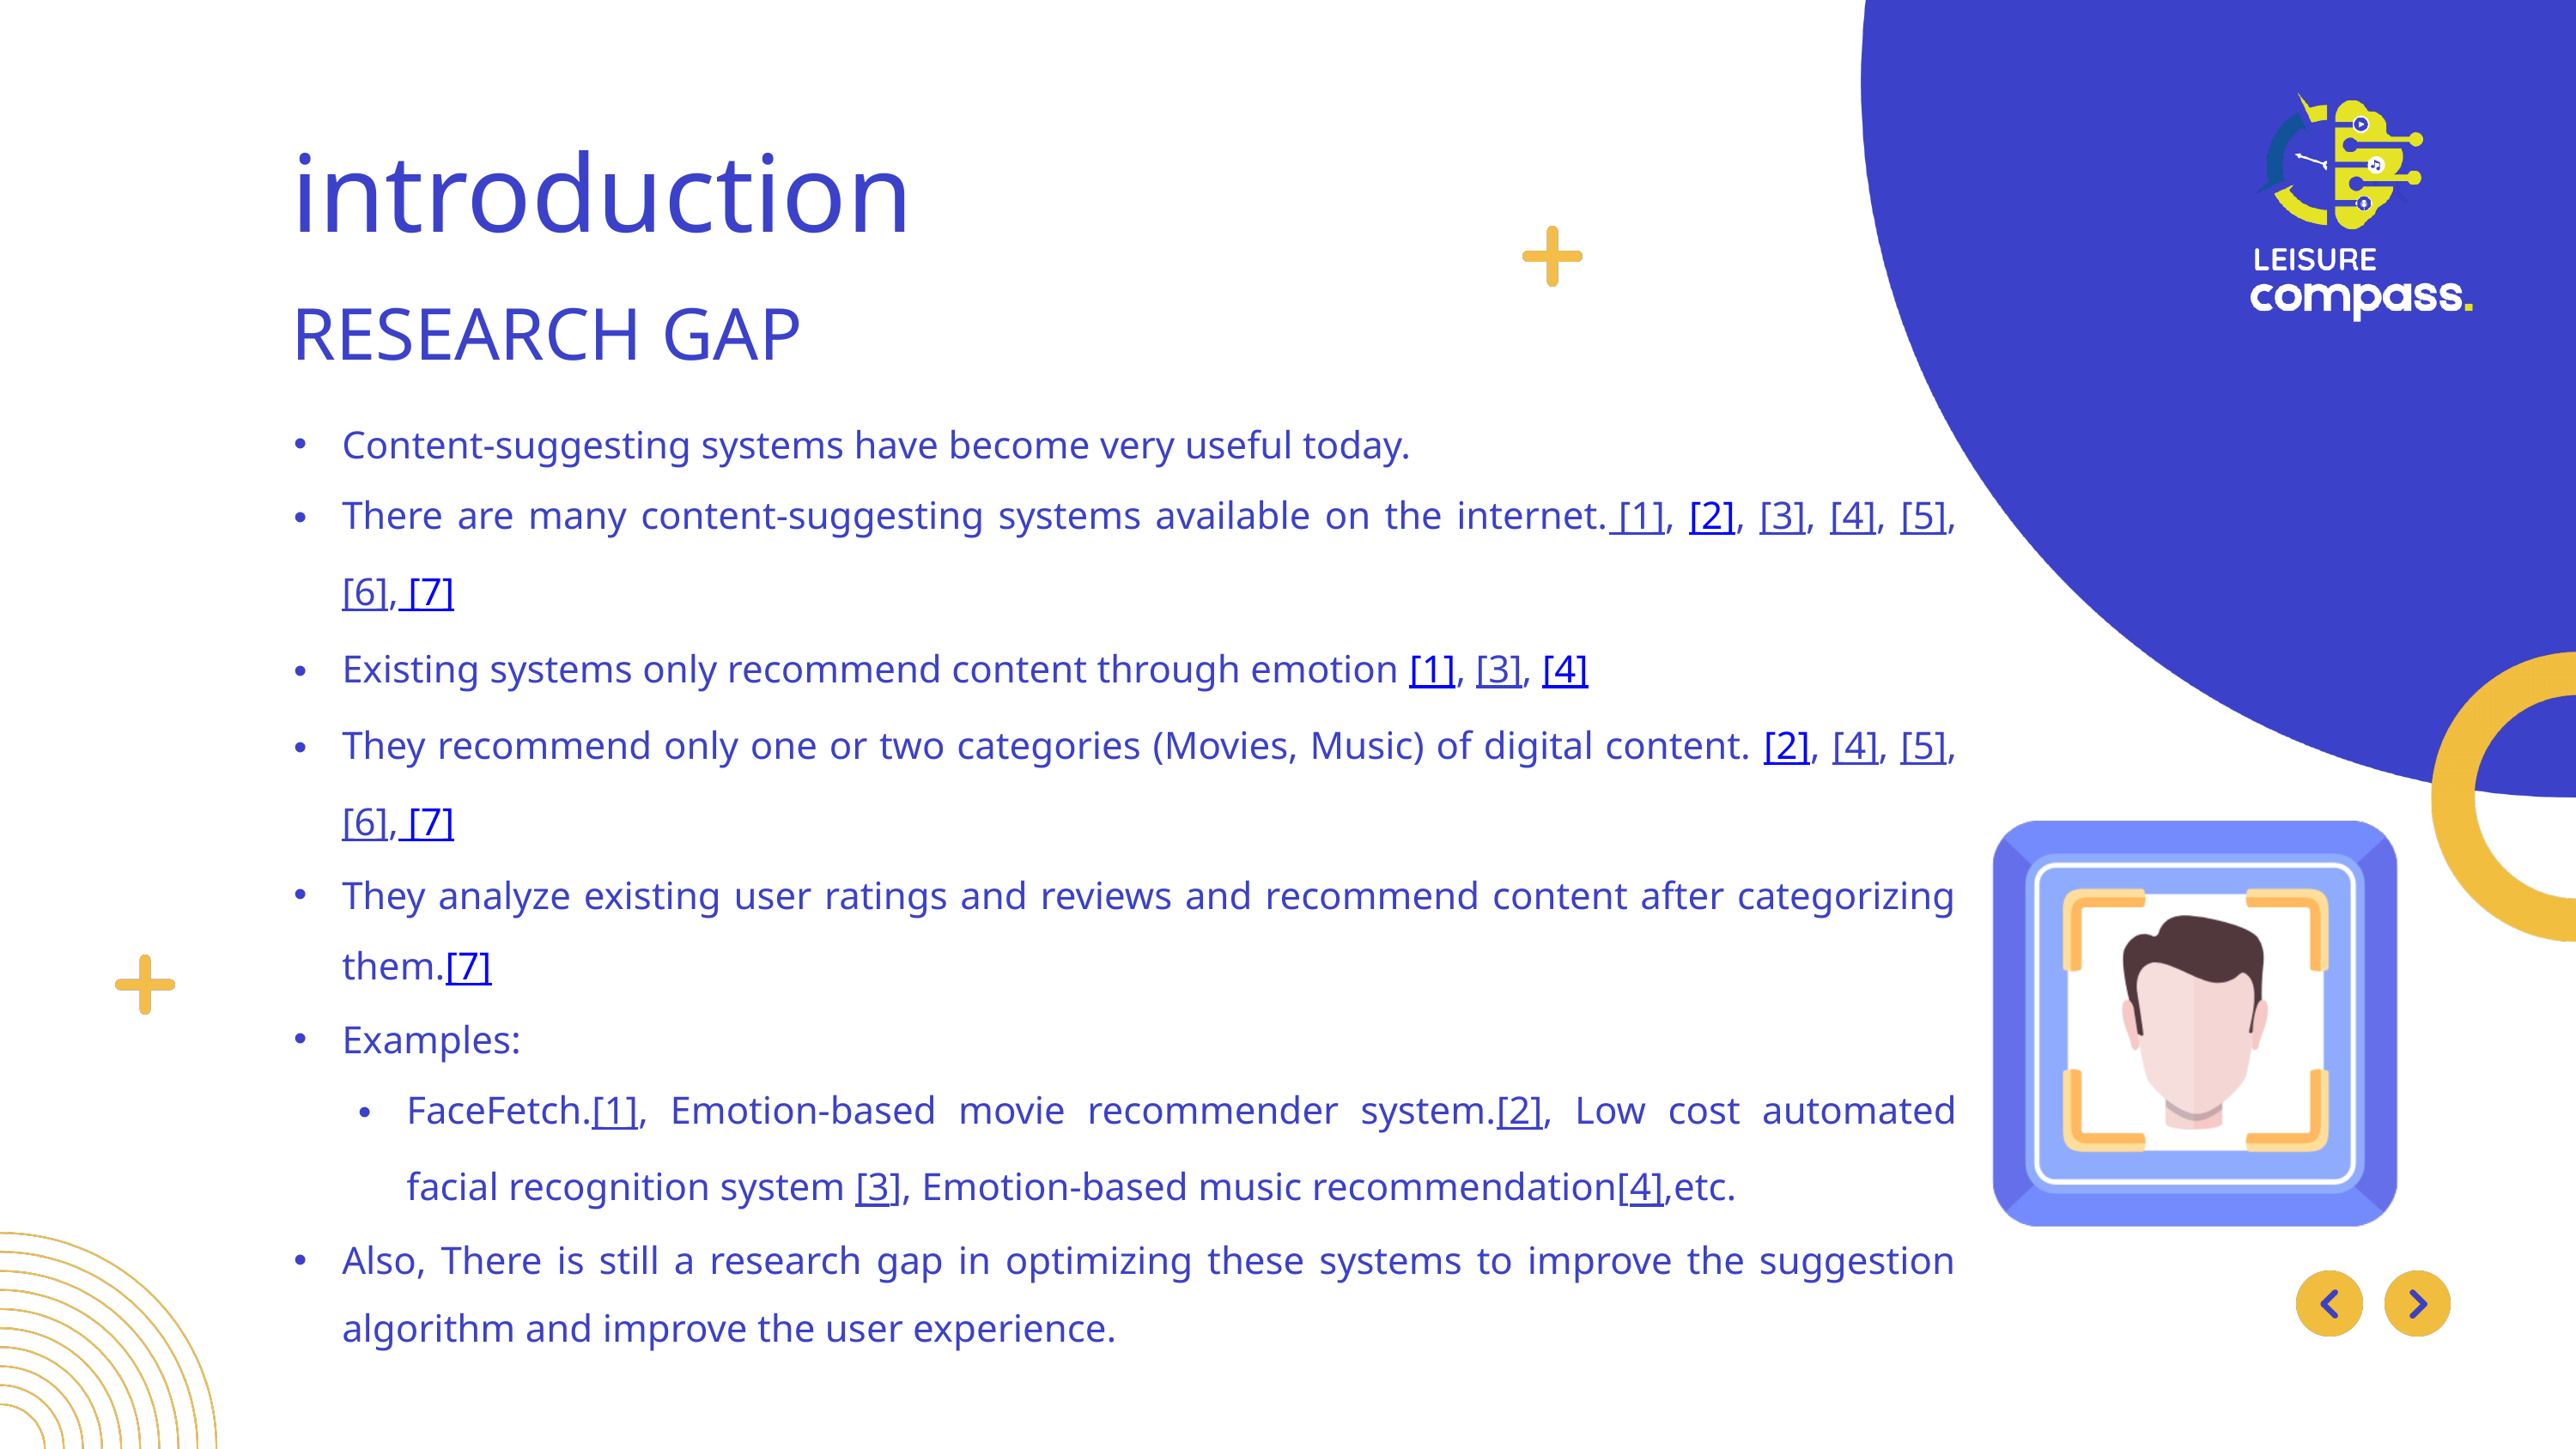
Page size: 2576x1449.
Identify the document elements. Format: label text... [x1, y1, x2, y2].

picture [1860, 0, 2576, 1337]
text_box RESEARCH GAP [291, 256, 1112, 375]
text_box introduction [291, 135, 1112, 254]
text_box Content-suggesting systems have become very useful today. There are many content-suggesting systems available on the internet. [1], [2], [3], [4], [5], [6], [7] Existing systems only recommend content through emotion [1], [3], [4] They recommend only one or two categories (Movies, Music) of digital content. [2], [4], [5], [6], [7] They analyze existing user ratings and reviews and recommend content after categorizing them.[7] Examples: FaceFetch.[1], Emotion-based movie recommender system.[2], Low cost automated facial recognition system [3], Emotion-based music recommendation[4],etc. Also, There is still a research gap in optimizing these systems to improve the suggestion algorithm and improve the user experience. [294, 398, 1957, 1350]
picture [0, 1231, 217, 1449]
picture [1522, 226, 1583, 287]
picture [114, 955, 175, 1016]
